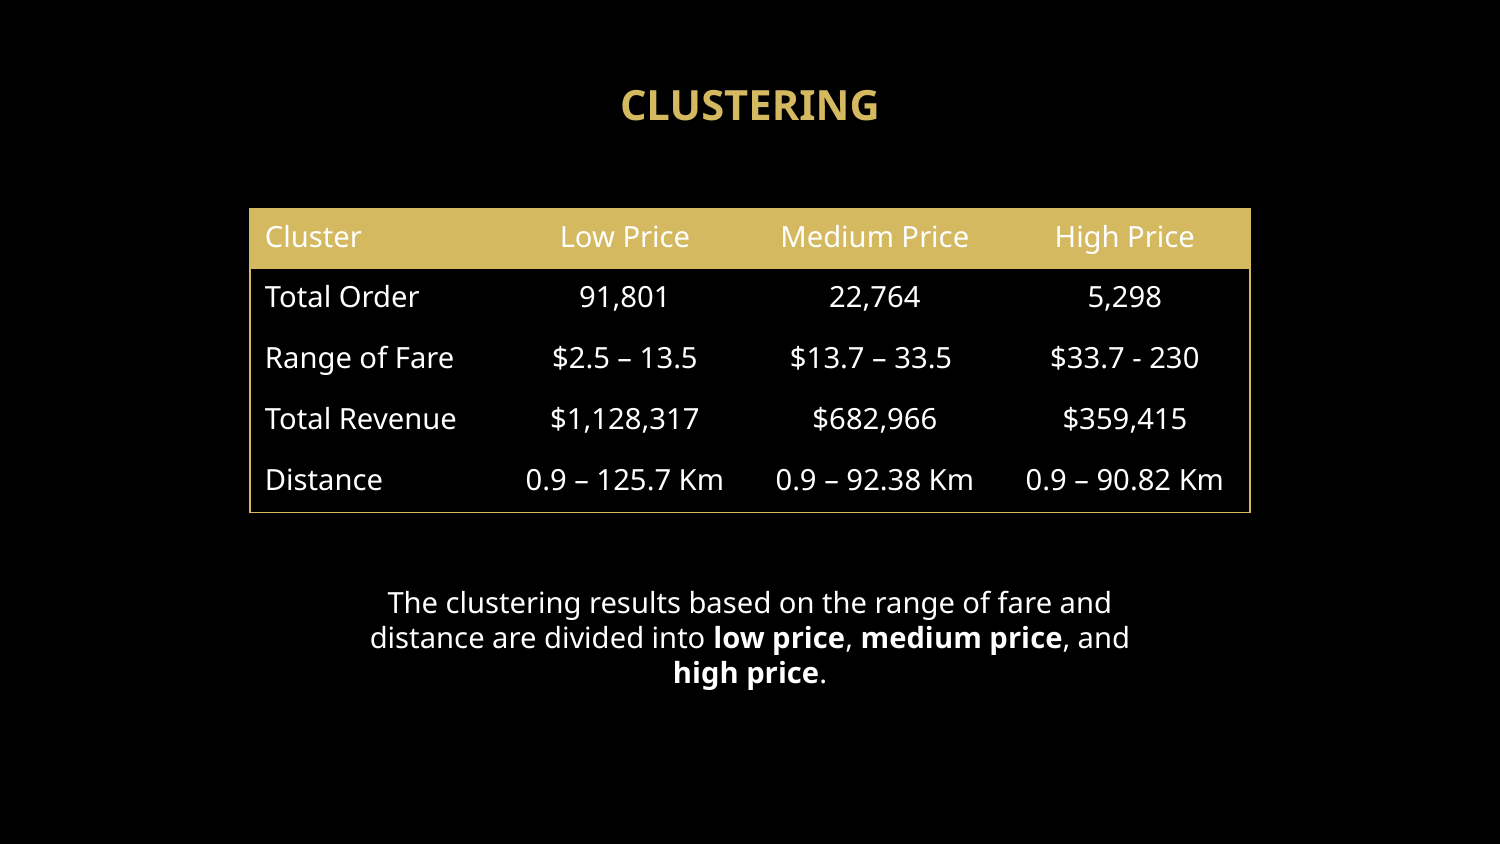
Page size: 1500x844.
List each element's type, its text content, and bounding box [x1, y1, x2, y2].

table_cell $2.5 – 13.5 [500, 330, 750, 391]
table_header High Price [1000, 209, 1249, 269]
table_cell 0.9 – 90.82 Km [1000, 452, 1249, 512]
title CLUSTERING [348, 60, 1152, 144]
table_cell $1,128,317 [500, 391, 750, 452]
table_cell 22,764 [750, 269, 1000, 330]
text_box The clustering results based on the range of fare and distance are divided into low price, medium price, and high price. [329, 577, 1171, 697]
table_cell Distance [251, 452, 500, 512]
table_cell 0.9 – 92.38 Km [750, 452, 1000, 512]
table_cell 0.9 – 125.7 Km [500, 452, 750, 512]
table_cell 5,298 [1000, 269, 1249, 330]
table_cell Range of Fare [251, 330, 500, 391]
table_header Medium Price [750, 209, 1000, 269]
table_cell Total Revenue [251, 391, 500, 452]
table_header Cluster [251, 209, 500, 269]
table_cell $13.7 – 33.5 [750, 330, 1000, 391]
table_header Low Price [500, 209, 750, 269]
table_cell Total Order [251, 269, 500, 330]
table_cell 91,801 [500, 269, 750, 330]
table_cell $682,966 [750, 391, 1000, 452]
table_cell $33.7 - 230 [1000, 330, 1249, 391]
table_cell $359,415 [1000, 391, 1249, 452]
